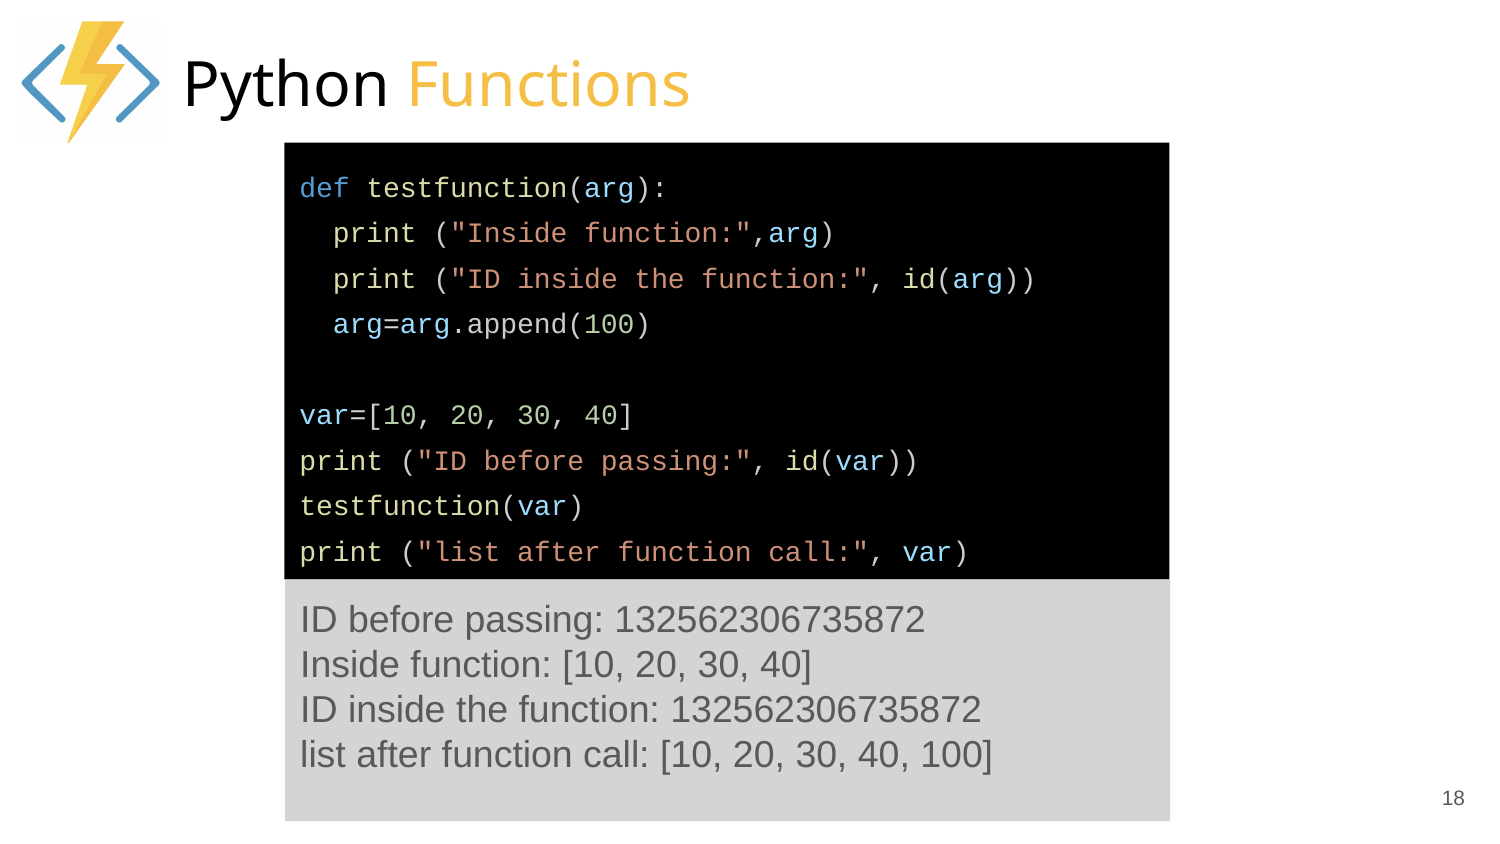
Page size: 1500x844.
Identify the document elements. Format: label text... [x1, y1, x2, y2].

text_box Python Functions [167, 42, 1418, 121]
slide_number 18 [1389, 764, 1480, 830]
text_box ID before passing: 132562306735872 Inside function: [10, 20, 30, 40] ID inside the function: 132562306735872 list after function call: [10, 20, 30, 40, 100] [285, 579, 1171, 822]
picture [20, 20, 162, 143]
text_box def testfunction(arg): print ("Inside function:",arg) print ("ID inside the function:", id(arg)) arg=arg.append(100) var=[10, 20, 30, 40] print ("ID before passing:", id(var)) testfunction(var) print ("list after function call:", var) [284, 142, 1170, 580]
